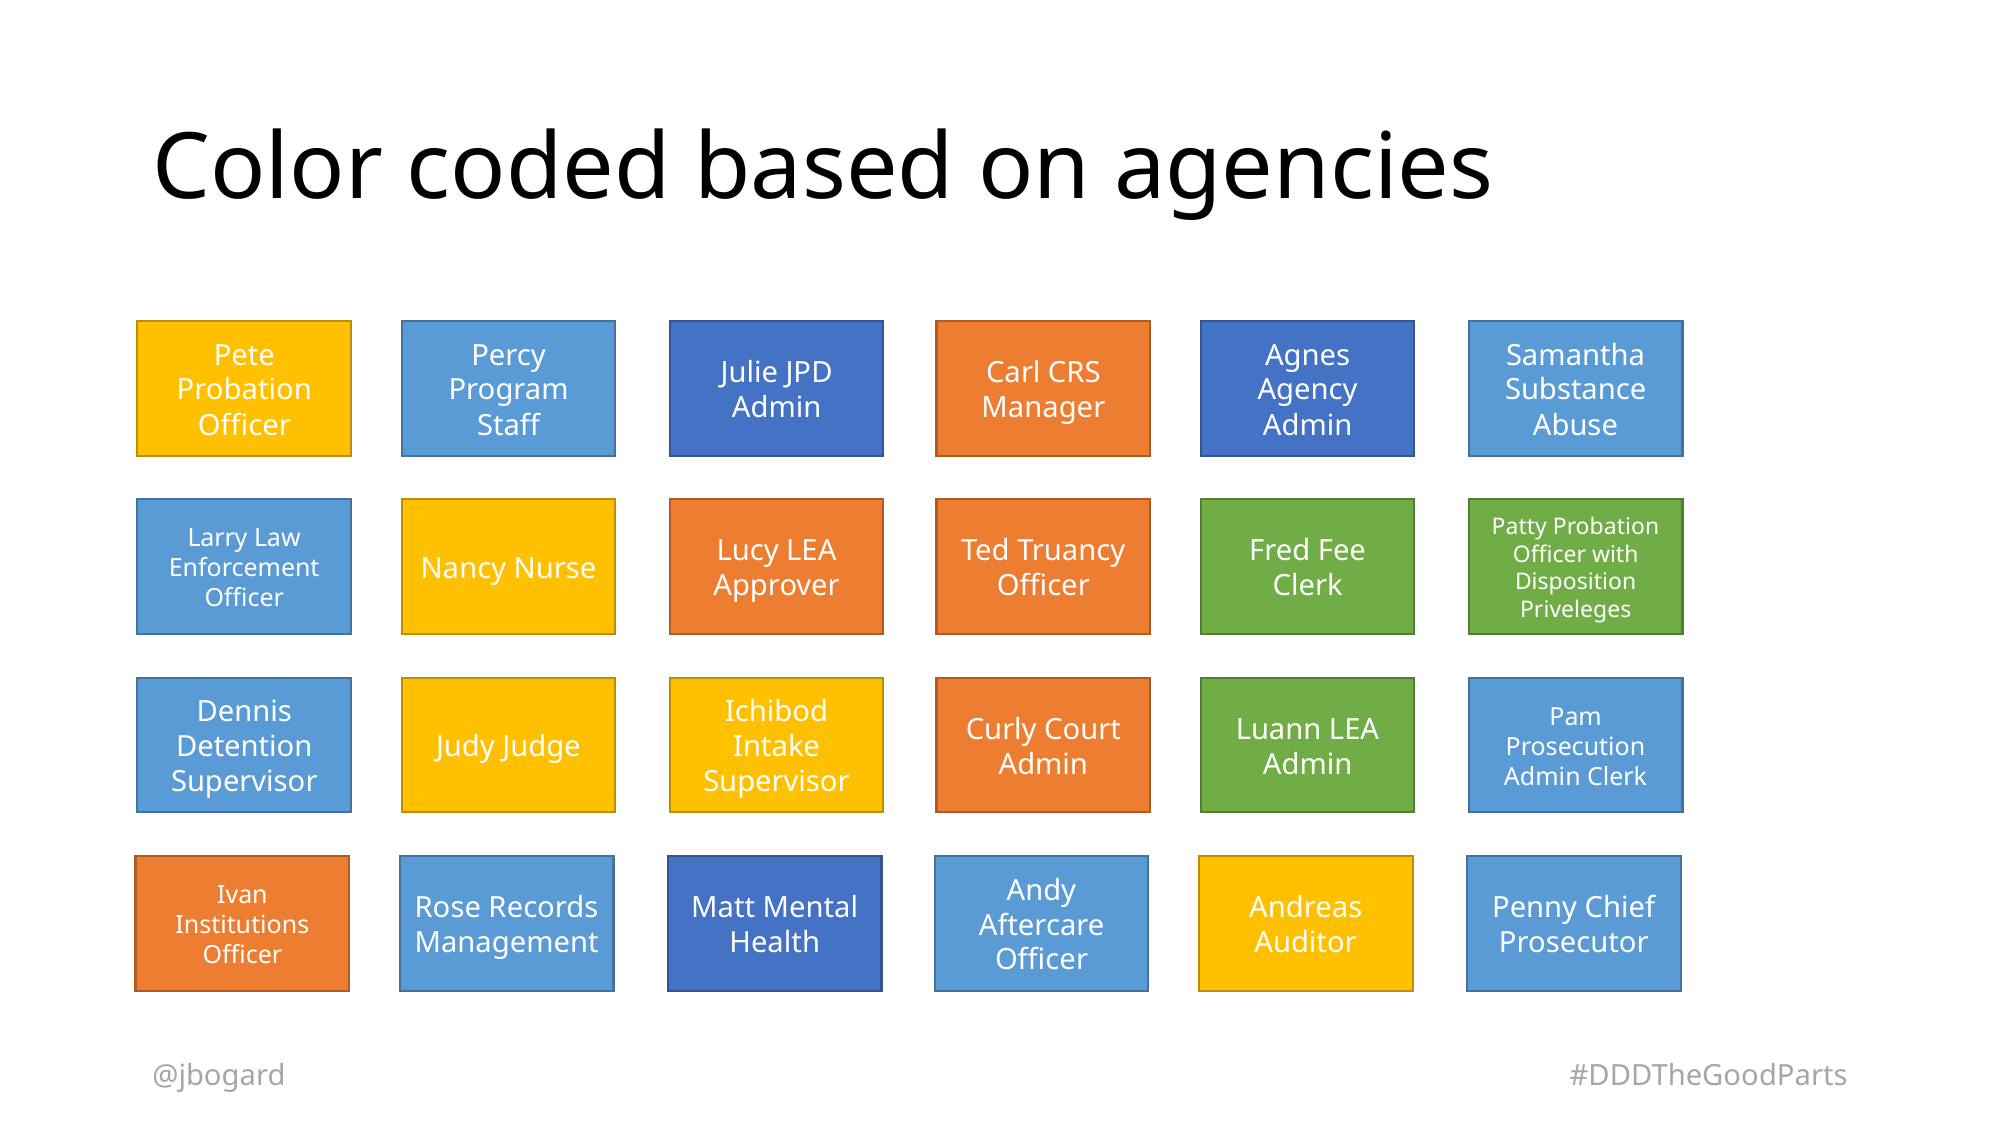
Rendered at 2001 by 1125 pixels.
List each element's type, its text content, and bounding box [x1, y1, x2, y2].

text_box Percy Program Staff [401, 320, 616, 457]
text_box Ichibod Intake Supervisor [669, 677, 884, 813]
text_box Fred Fee Clerk [1200, 498, 1415, 635]
text_box Luann LEA Admin [1200, 677, 1415, 813]
text_box Curly Court Admin [935, 677, 1151, 813]
text_box Andy Aftercare Officer [934, 855, 1149, 992]
text_box Ted Truancy Officer [935, 498, 1151, 635]
text_box Larry Law Enforcement Officer [136, 498, 352, 635]
text_box Julie JPD Admin [669, 320, 884, 457]
text_box Carl CRS Manager [935, 320, 1151, 457]
title Color coded based on agencies [137, 59, 1863, 278]
text_box Judy Judge [401, 677, 616, 813]
text_box Dennis Detention Supervisor [136, 677, 352, 813]
text_box Rose Records Management [399, 855, 615, 992]
text_box Pam Prosecution Admin Clerk [1468, 677, 1684, 813]
text_box Penny Chief Prosecutor [1466, 855, 1682, 992]
text_box Agnes Agency Admin [1200, 320, 1415, 457]
text_box Matt Mental Health [667, 855, 883, 992]
text_box Lucy LEA Approver [669, 498, 884, 635]
text_box Patty Probation Officer with Disposition Priveleges [1468, 498, 1684, 635]
text_box Andreas Auditor [1198, 855, 1414, 992]
text_box Samantha Substance Abuse [1468, 320, 1684, 457]
text_box Nancy Nurse [401, 498, 616, 635]
text_box Pete Probation Officer [136, 320, 352, 457]
text_box Ivan Institutions Officer [134, 855, 350, 992]
